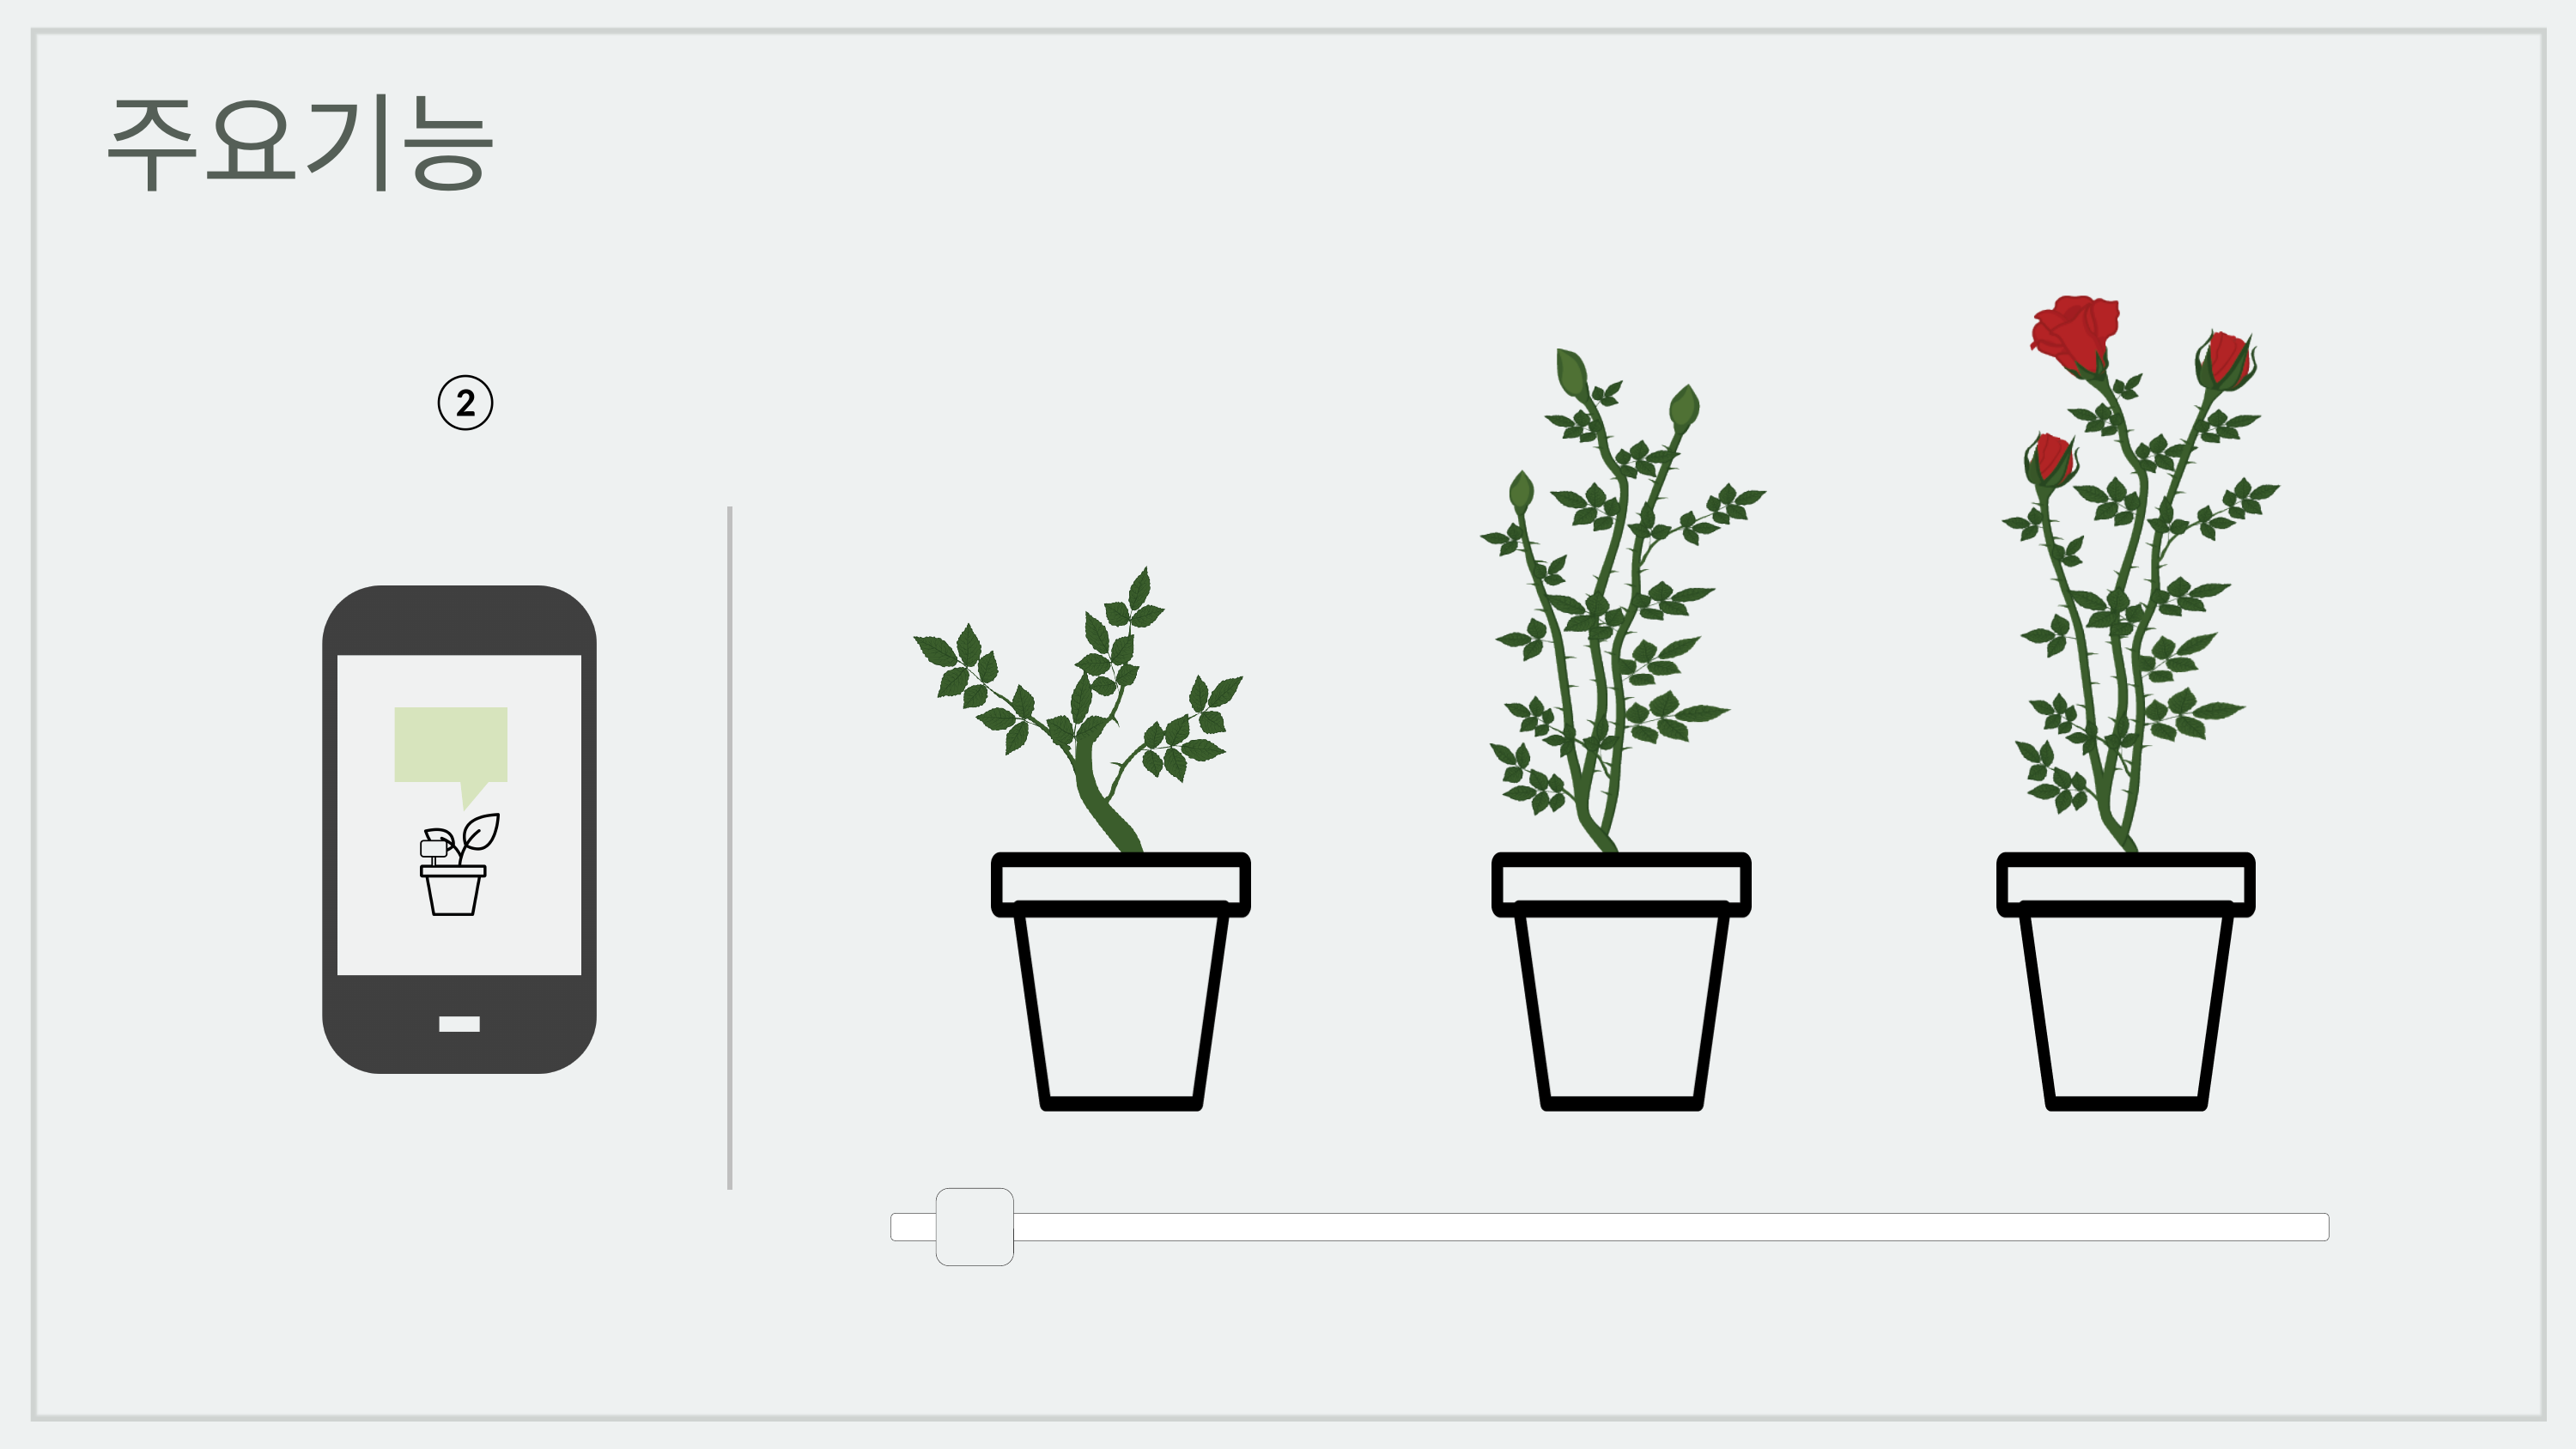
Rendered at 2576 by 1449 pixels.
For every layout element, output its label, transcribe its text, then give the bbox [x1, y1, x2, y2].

text_box [889, 1211, 934, 1243]
text_box 주요기능 [0, 70, 601, 211]
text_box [1479, 348, 1767, 1113]
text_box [913, 564, 1251, 1113]
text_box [1996, 294, 2281, 1113]
picture [33, 29, 2544, 1419]
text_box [292, 585, 626, 1074]
text_box [934, 1186, 1016, 1268]
text_box ② [416, 357, 910, 440]
text_box [1016, 1211, 2331, 1243]
